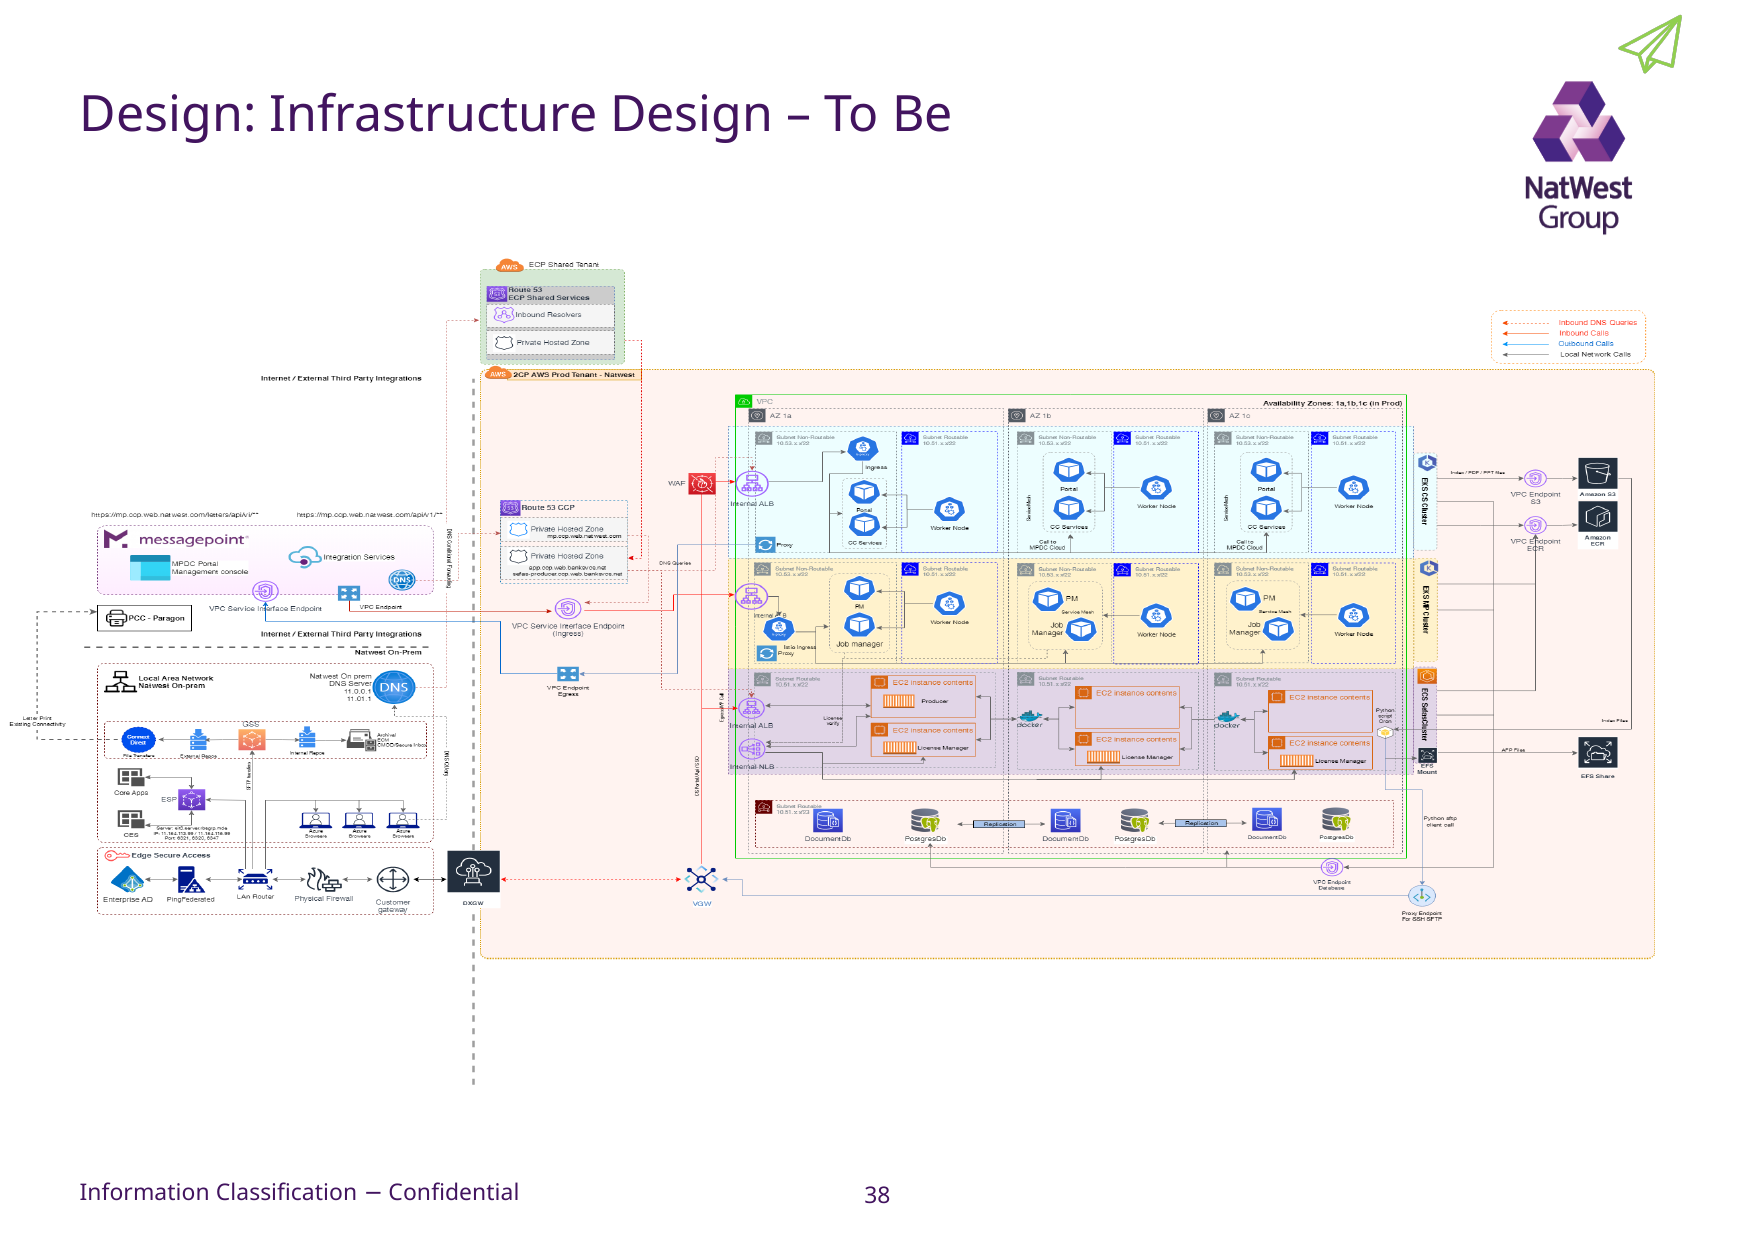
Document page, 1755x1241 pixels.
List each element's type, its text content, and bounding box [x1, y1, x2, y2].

picture [0, 0, 1755, 1241]
title Design: Infrastructure Design – To Be [79, 81, 1486, 170]
slide_number 38 [829, 1173, 926, 1219]
